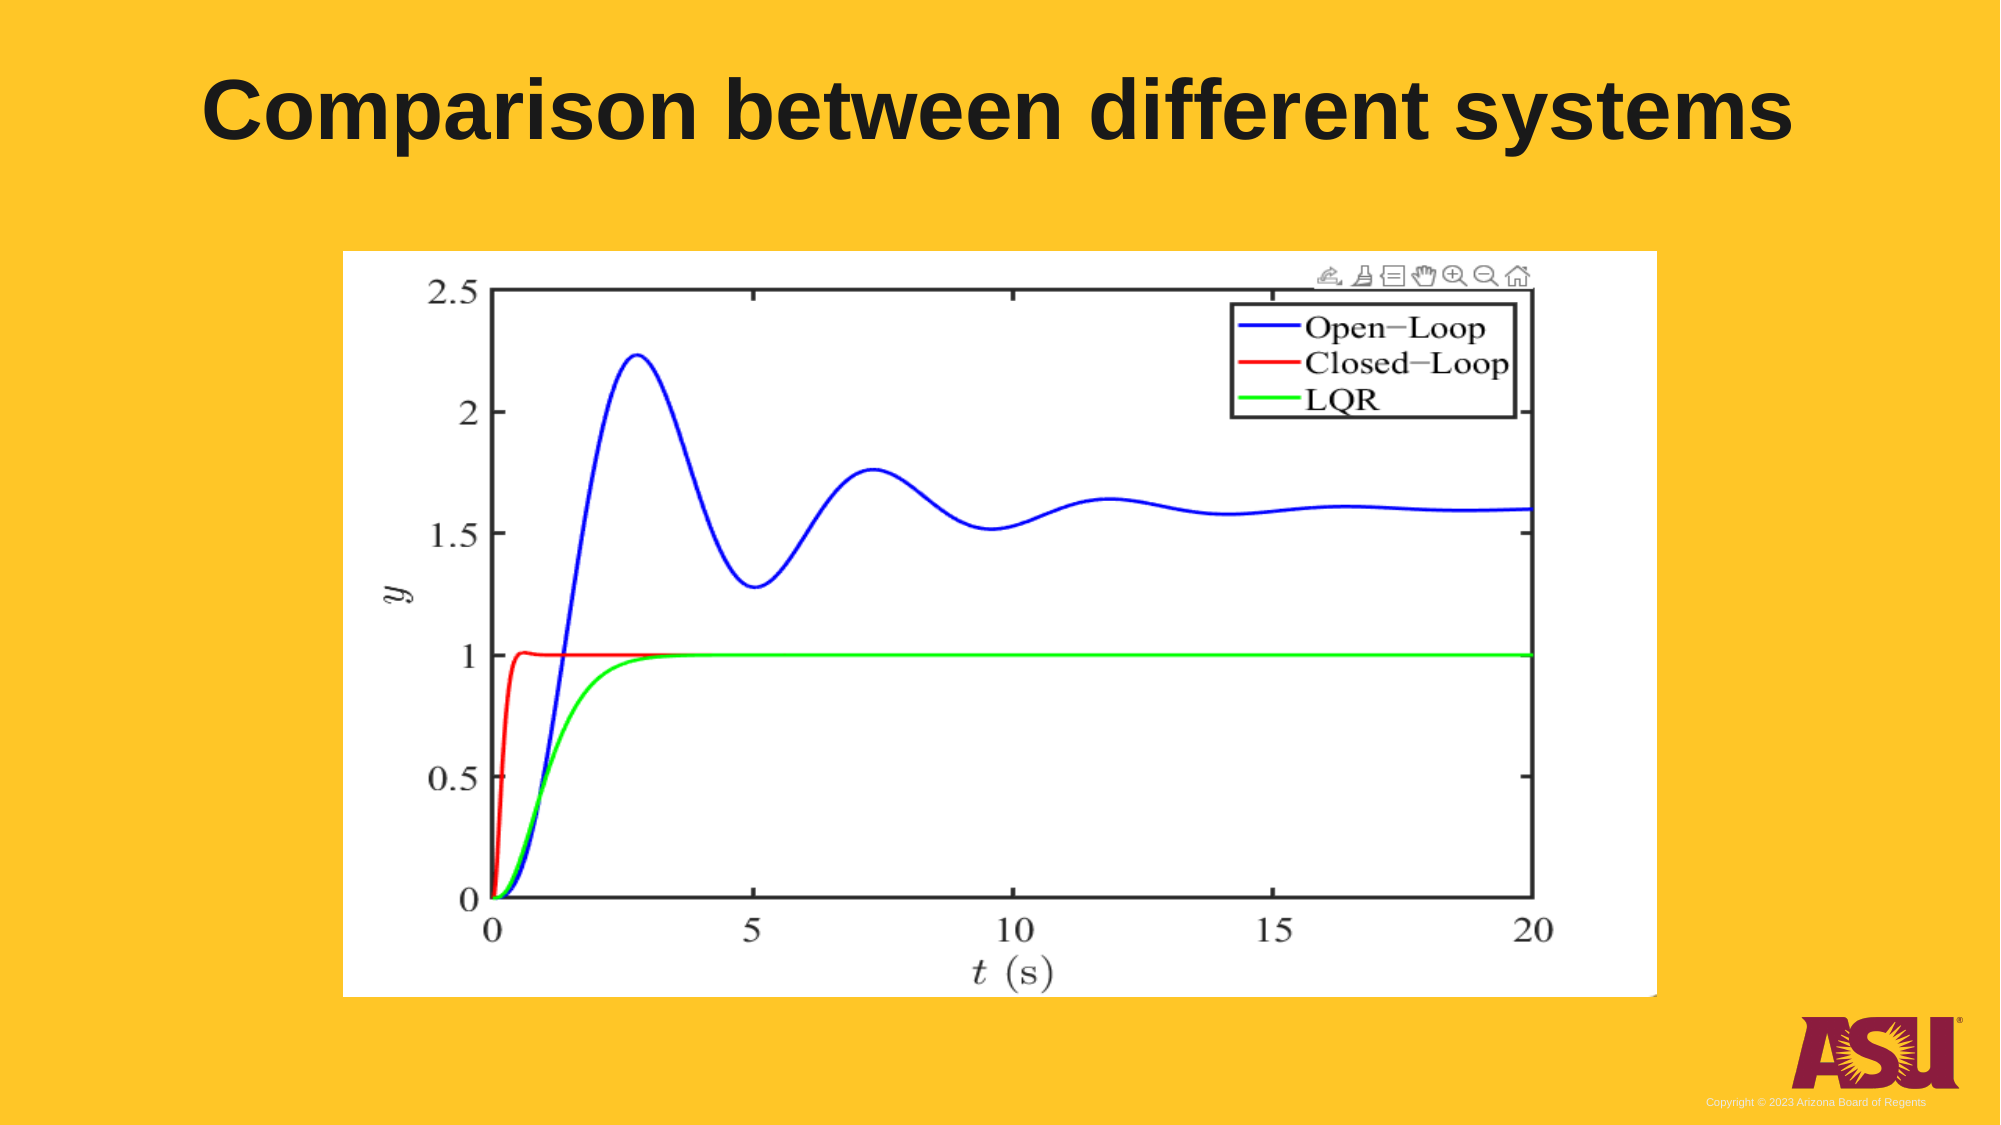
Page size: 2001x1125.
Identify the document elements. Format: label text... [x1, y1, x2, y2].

picture [343, 251, 1657, 997]
picture [1775, 1001, 1966, 1101]
title Comparison between different systems [0, 0, 2000, 224]
